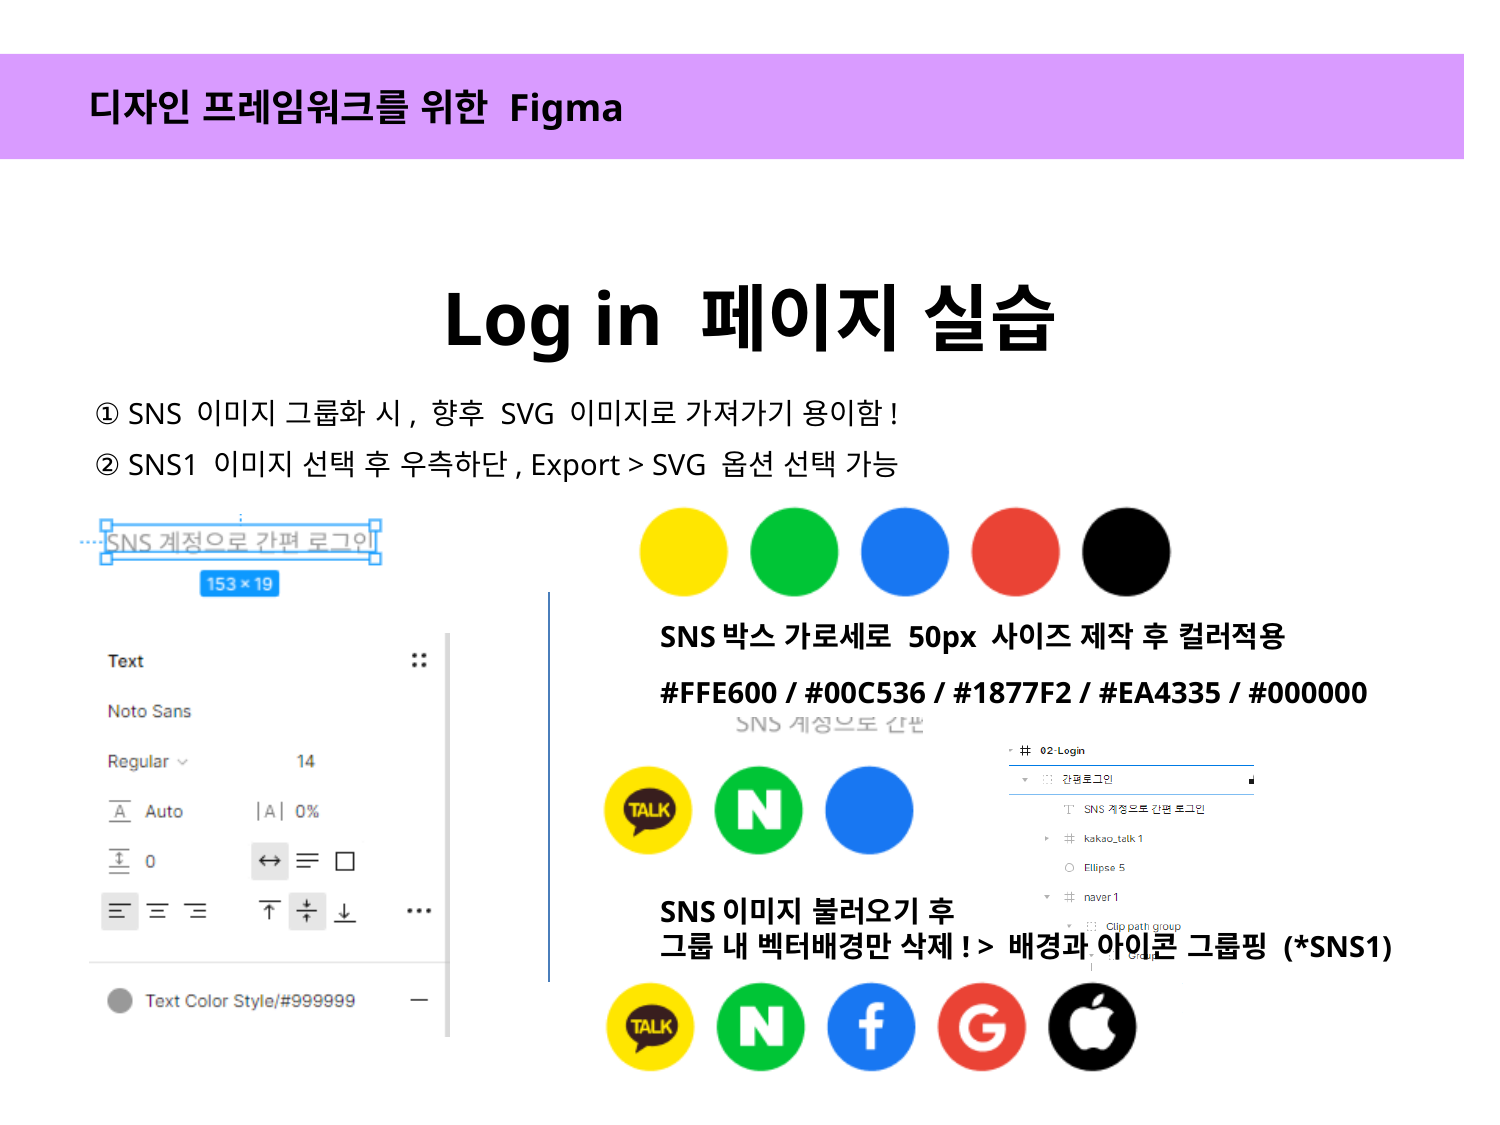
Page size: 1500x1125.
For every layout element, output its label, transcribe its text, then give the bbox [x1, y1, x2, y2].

text_box Log in 페이지 실습 [145, 264, 1355, 368]
picture [88, 633, 451, 1037]
text_box ② SNS1 이미지 선택 후 우측하단, Export > SVG 옵션 선택 가능 [79, 438, 1500, 489]
picture [605, 491, 1217, 633]
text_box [0, 53, 1465, 160]
picture [580, 739, 1254, 1087]
picture [79, 513, 401, 612]
text_box SNS이미지 불러오기 후 그룹 내 벡터배경만 삭제! > 배경과 아이콘 그룹핑 (*SNS1) [1258, 885, 1464, 971]
text_box SNS박스 가로세로 50px 사이즈 제작 후 컬러적용 [645, 610, 1400, 661]
text_box #FFE600 / #00C536 / #1877F2 / #EA4335 / #000000 [645, 666, 1464, 717]
text_box ① SNS 이미지 그룹화 시, 향후 SVG 이미지로 가져가기 용이함! [79, 388, 1500, 438]
picture [584, 716, 923, 887]
text_box SNS이미지 불러오기 후 그룹 내 벡터배경만 삭제! > 배경과 아이콘 그룹핑 (*SNS1) [645, 885, 1004, 970]
